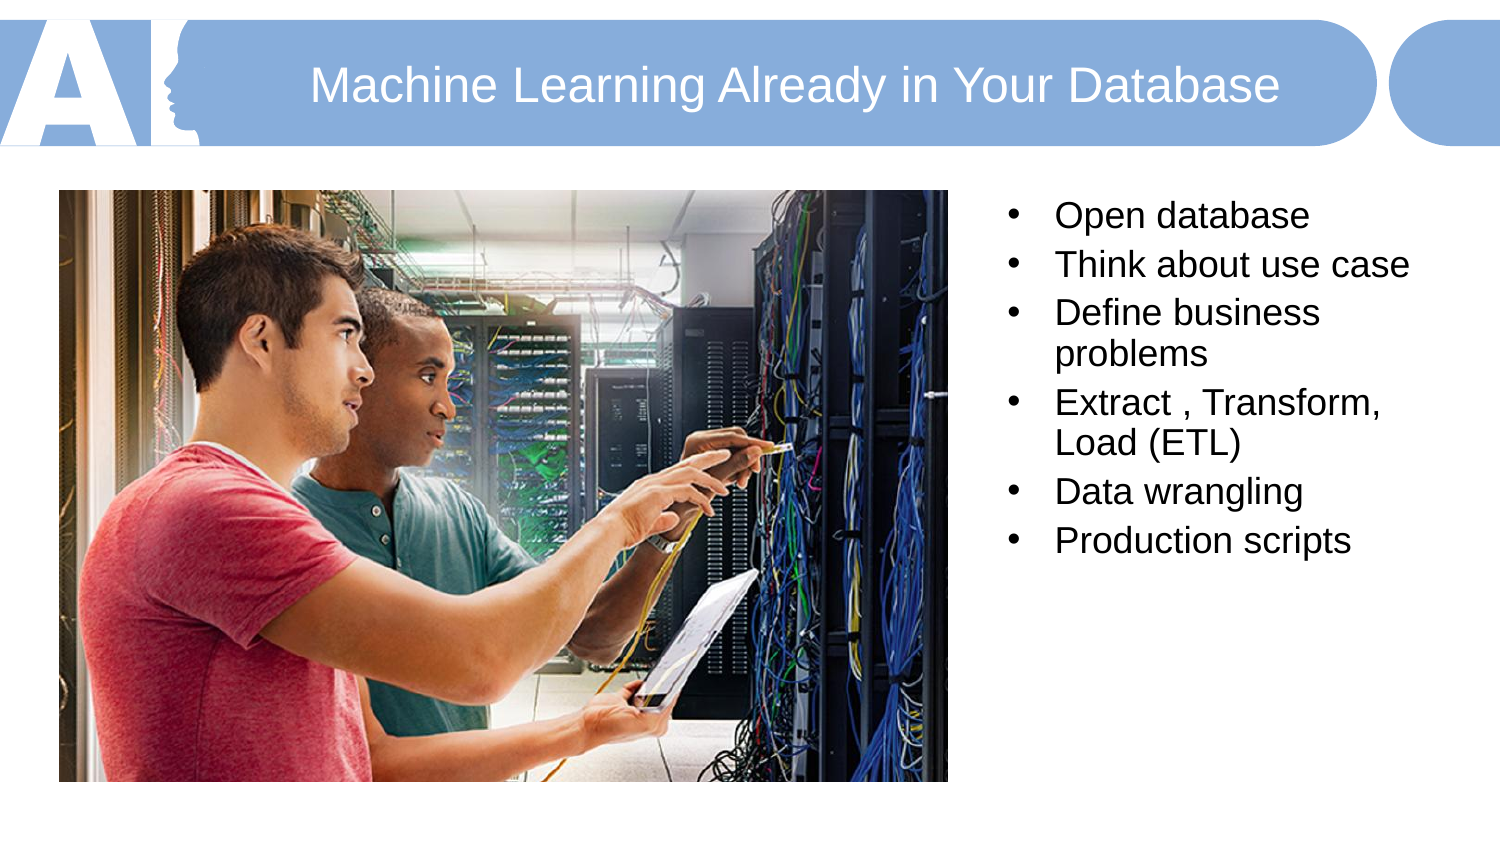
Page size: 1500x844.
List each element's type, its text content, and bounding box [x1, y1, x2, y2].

text_box Open database Think about use case Define business problems Extract , Transform, Load (ETL) Data wrangling Production scripts [977, 190, 1444, 760]
list Machine Learning Already in Your Database [260, 41, 1464, 131]
picture [58, 190, 948, 782]
